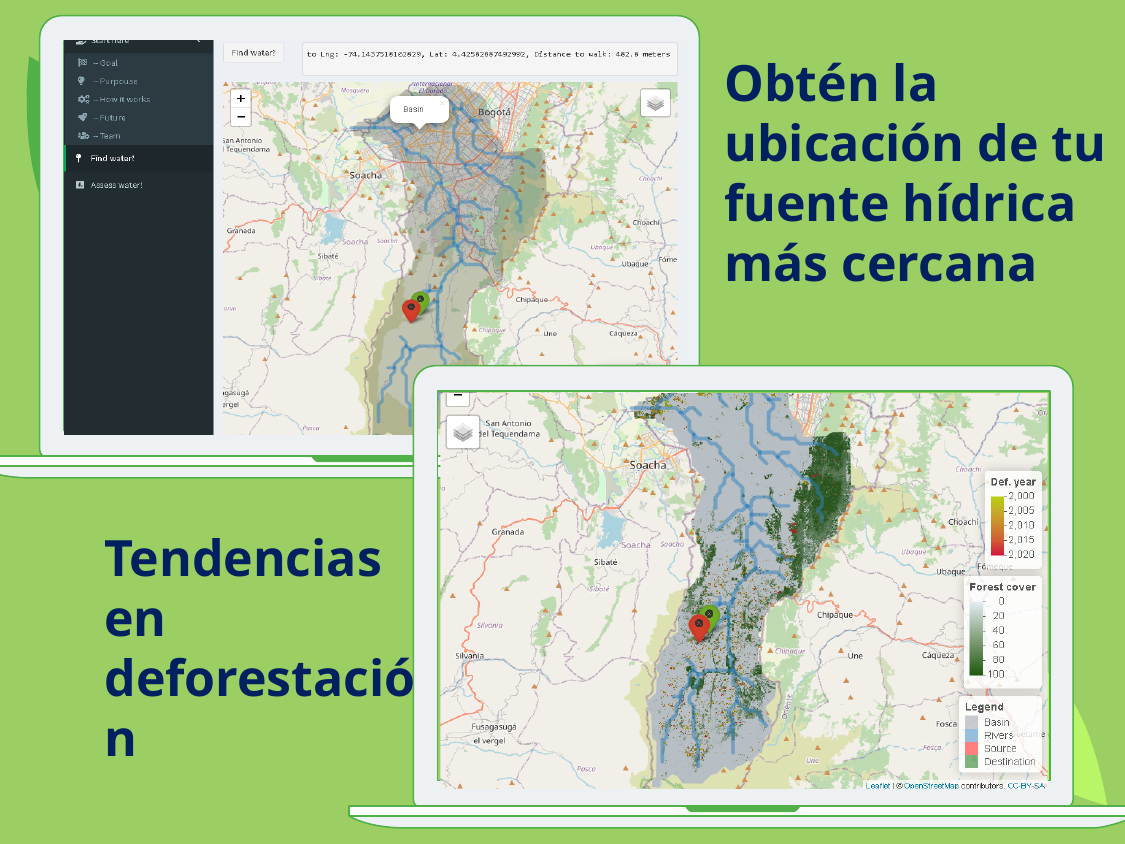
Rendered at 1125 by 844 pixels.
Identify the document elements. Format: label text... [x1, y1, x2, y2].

picture [63, 40, 686, 435]
picture [439, 392, 1048, 789]
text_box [0, 15, 765, 479]
text_box Obtén la ubicación de tu fuente hídrica más cercana [768, 45, 1125, 298]
text_box Tendencias en deforestación [89, 551, 343, 741]
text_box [348, 365, 1125, 829]
